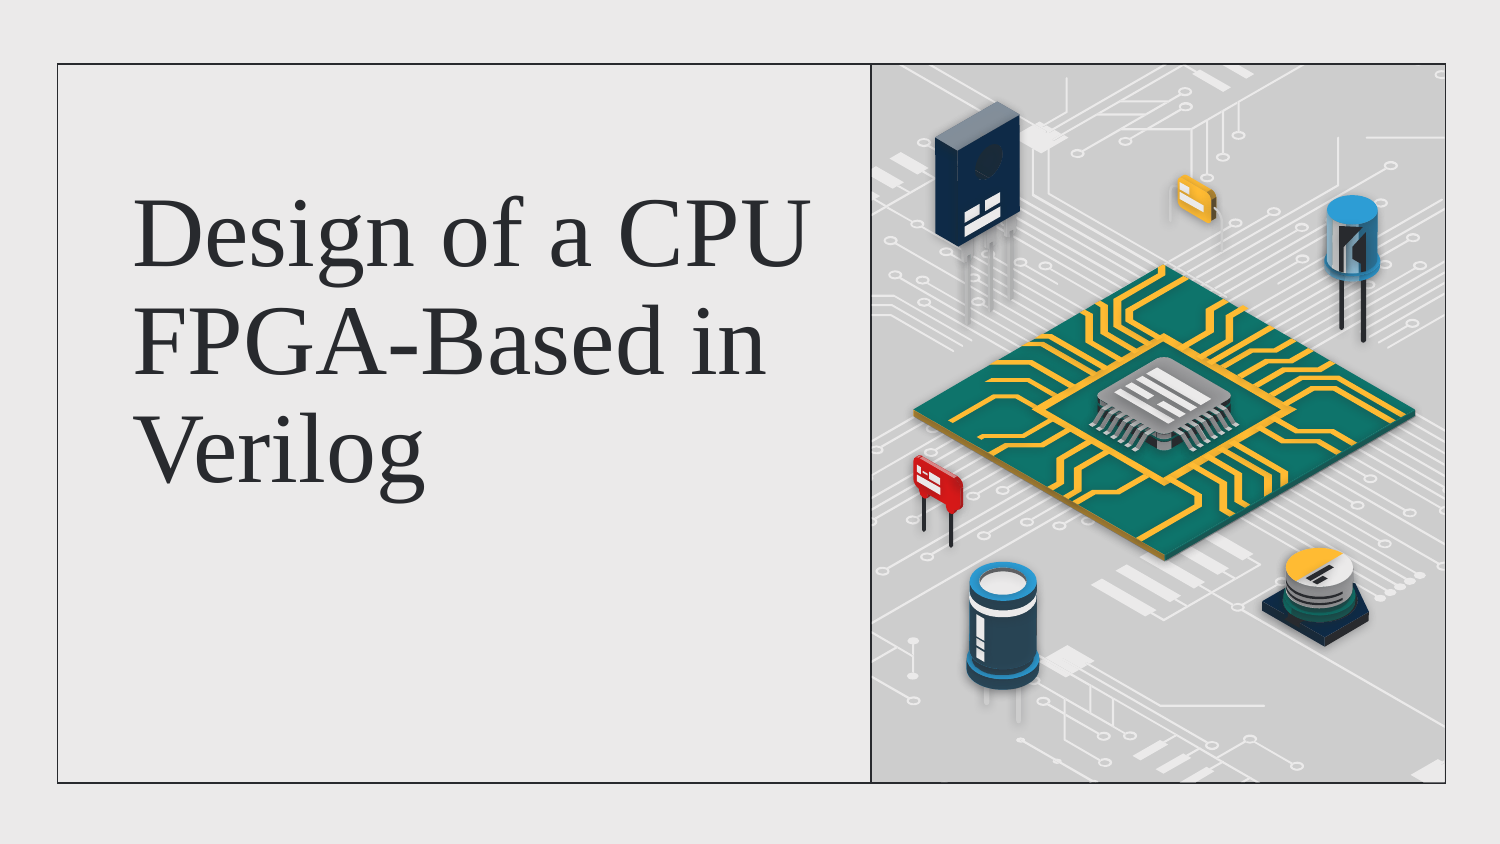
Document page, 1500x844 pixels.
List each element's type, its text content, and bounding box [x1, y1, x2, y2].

title Design of a CPU FPGA-Based in Verilog [116, 181, 865, 520]
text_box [870, 63, 1446, 784]
